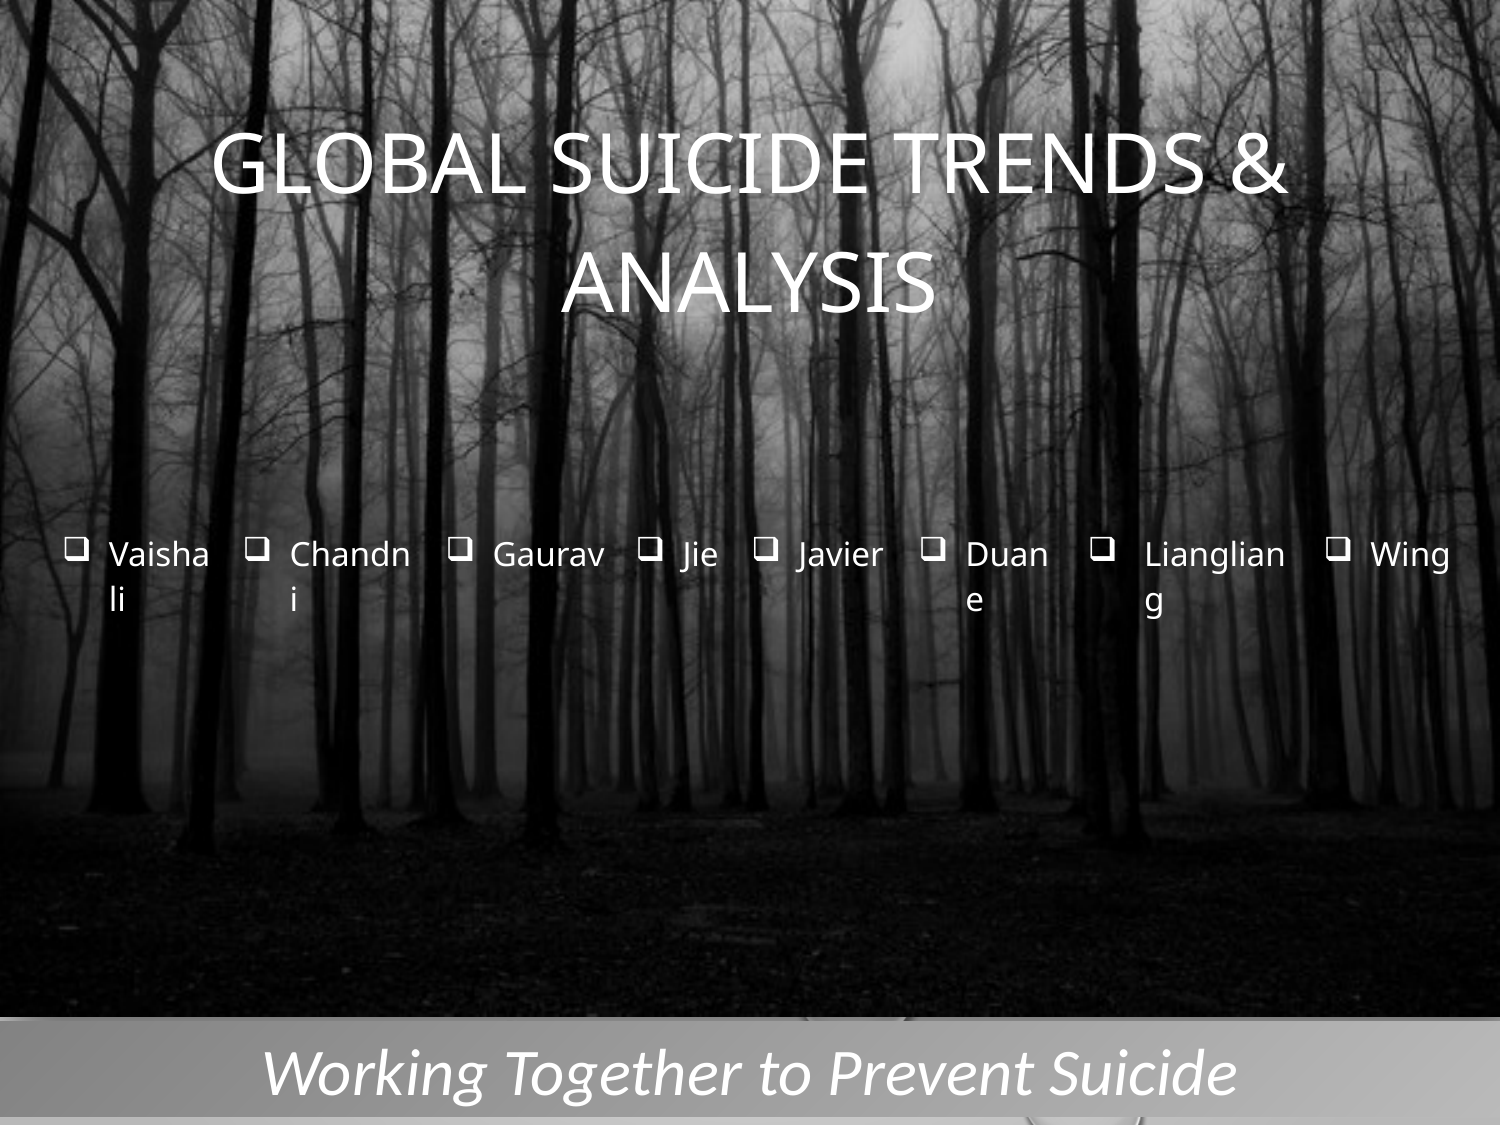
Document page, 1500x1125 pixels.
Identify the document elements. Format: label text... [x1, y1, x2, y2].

picture [0, 0, 1500, 1021]
text_box Working Together to Prevent Suicide [0, 1025, 1500, 1117]
picture [0, 1117, 1500, 1125]
